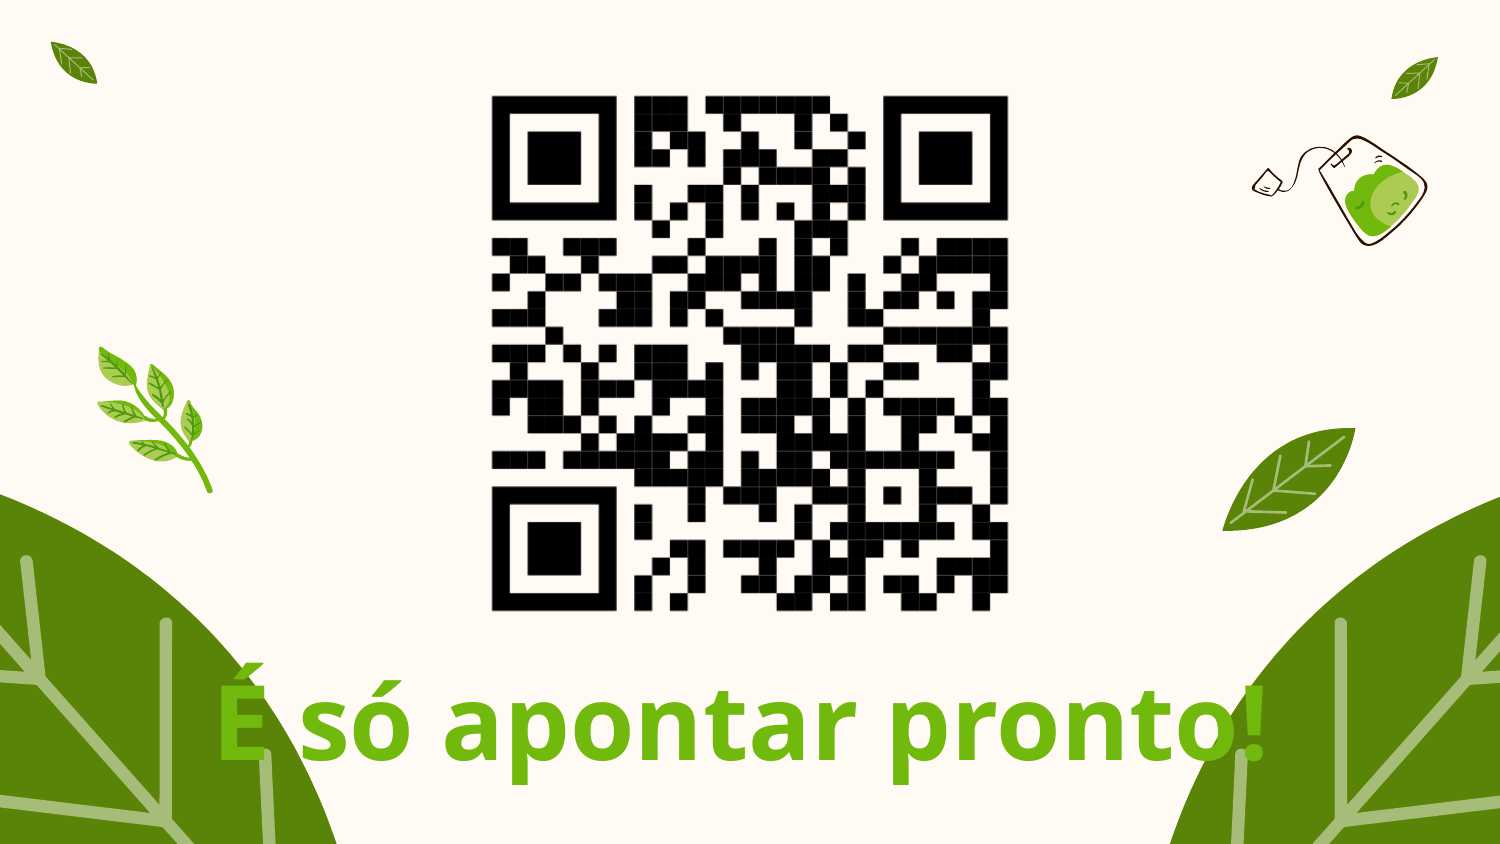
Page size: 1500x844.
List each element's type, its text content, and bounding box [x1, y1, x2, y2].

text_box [97, 346, 213, 494]
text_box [1251, 135, 1428, 247]
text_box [1201, 406, 1378, 554]
picture [473, 76, 1027, 630]
title É só apontar pronto! [131, 620, 1351, 819]
